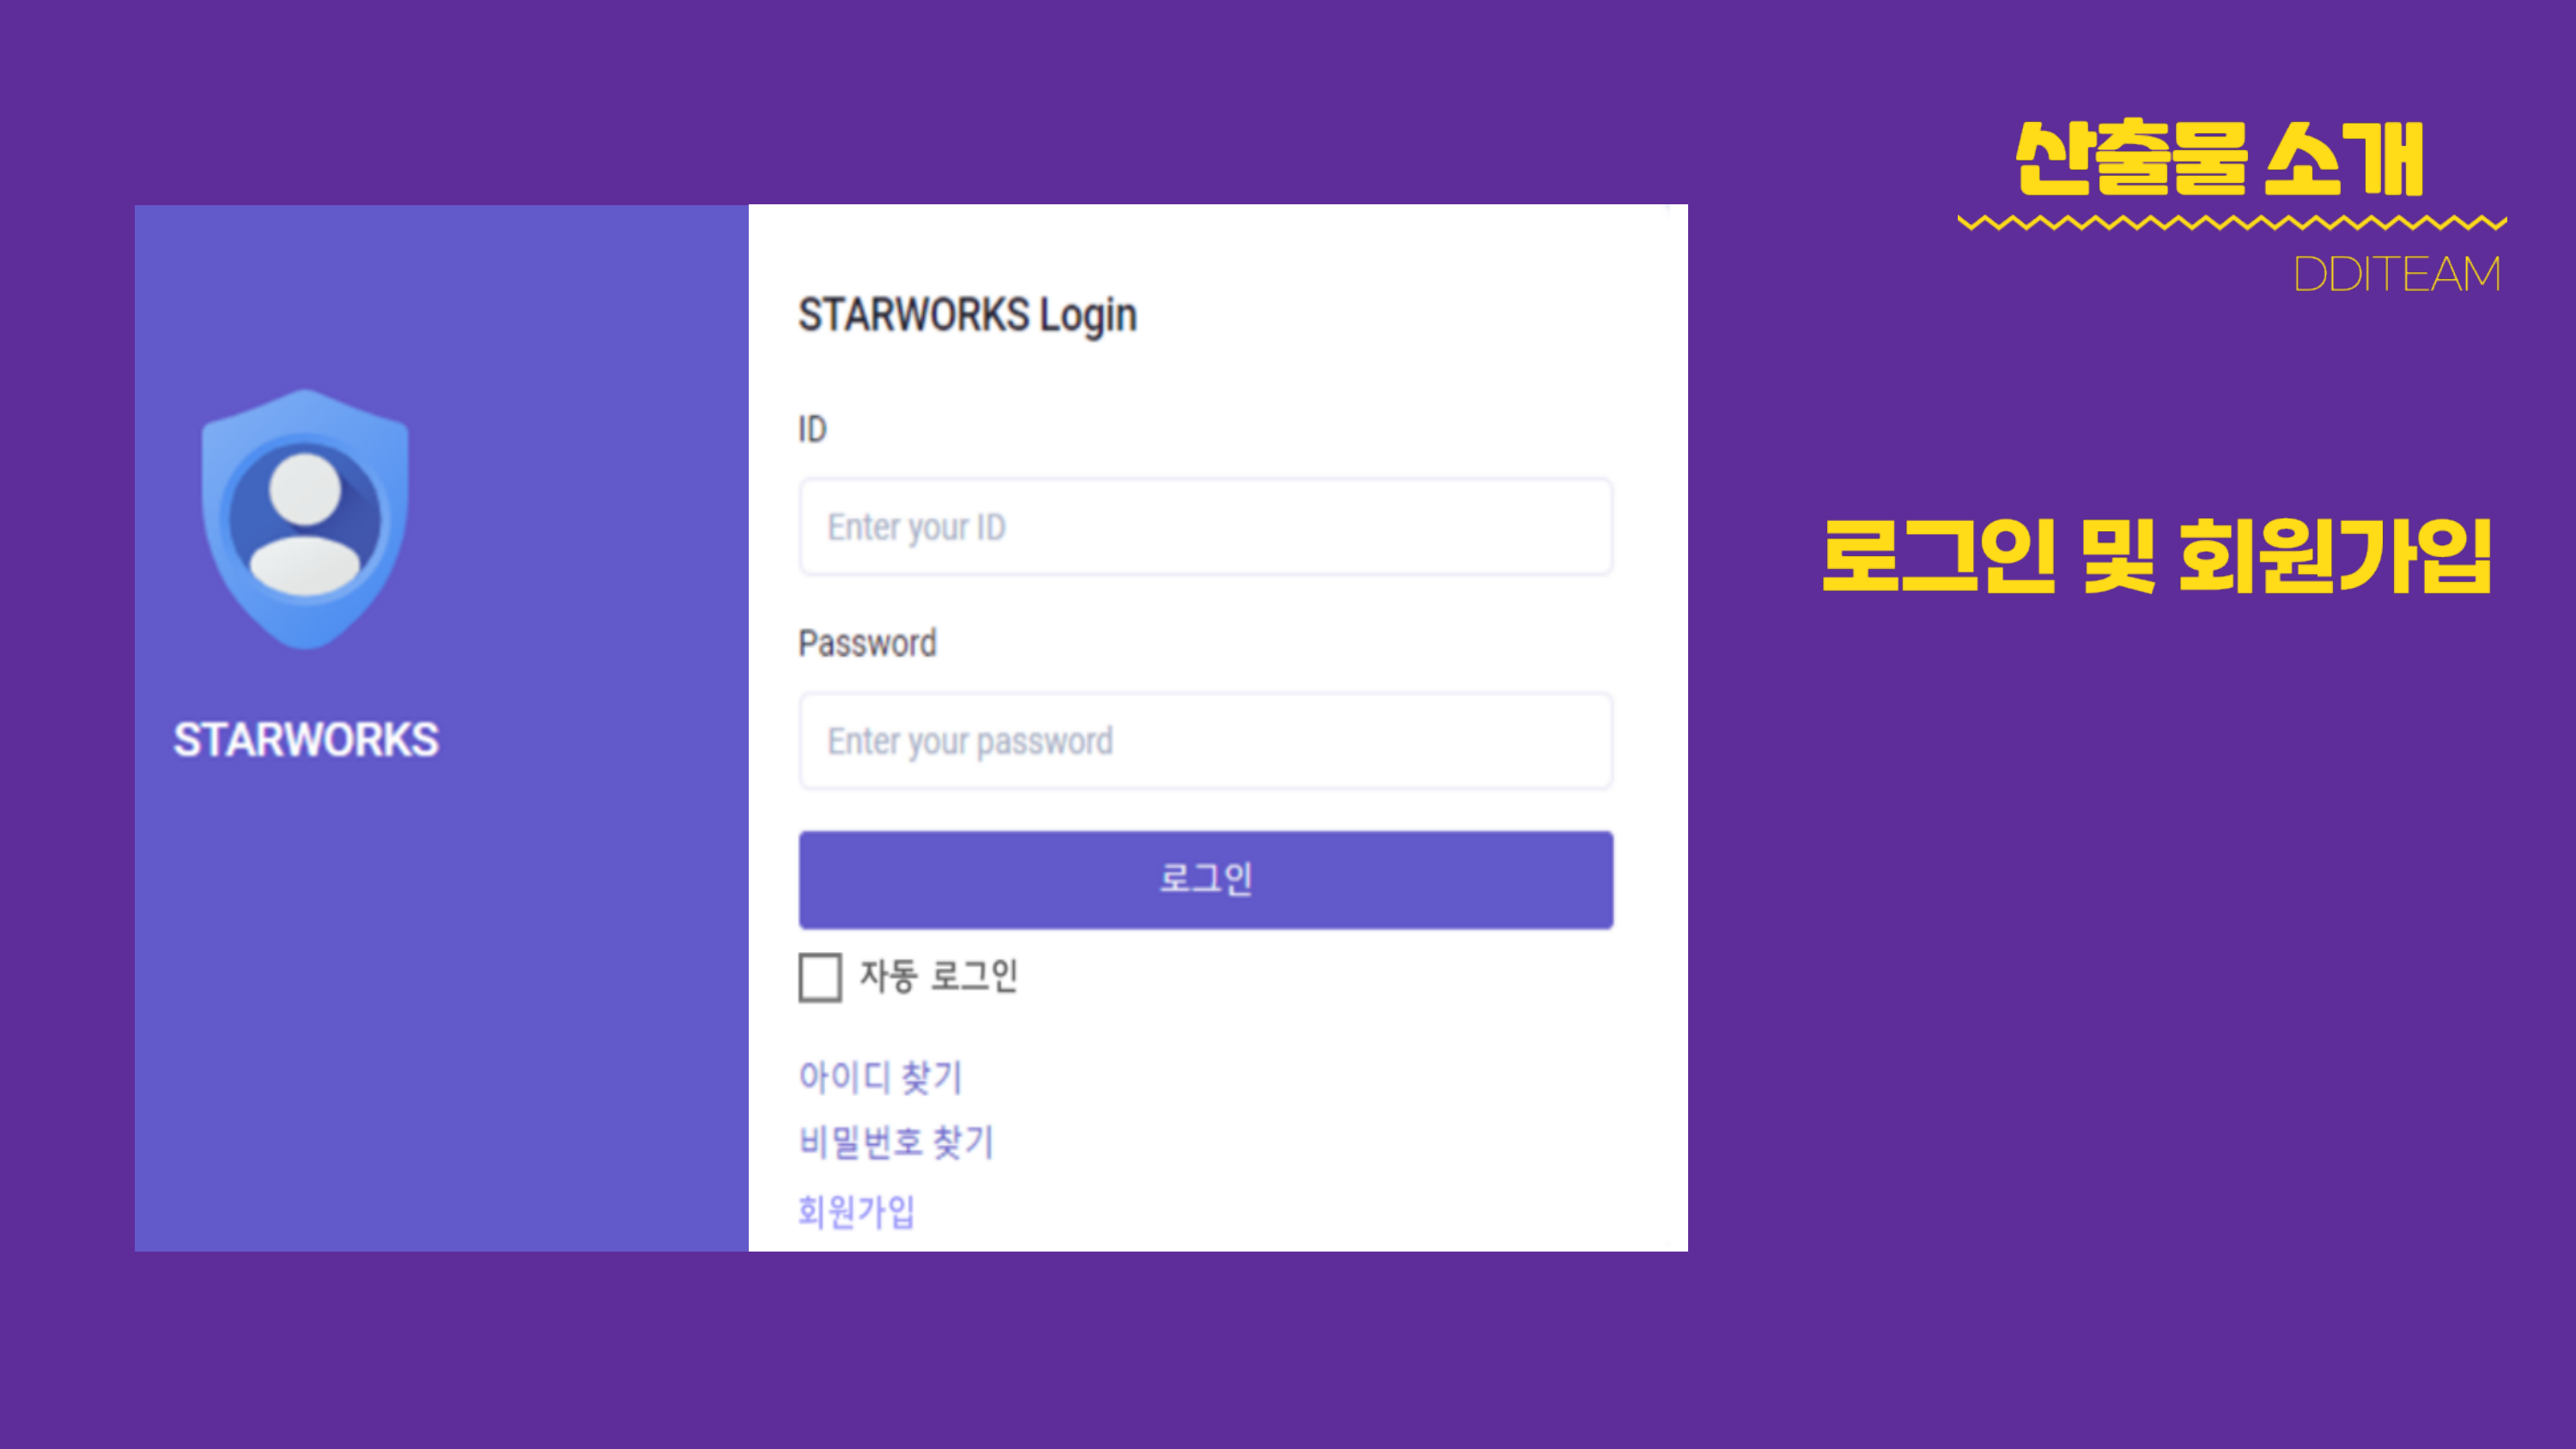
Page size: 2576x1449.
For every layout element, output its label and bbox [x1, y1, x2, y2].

picture [1923, 241, 2522, 312]
text_box [135, 204, 747, 1252]
picture [1945, 84, 2464, 236]
text_box [1958, 214, 2508, 232]
text_box [749, 204, 1689, 1252]
picture [1806, 493, 2530, 634]
